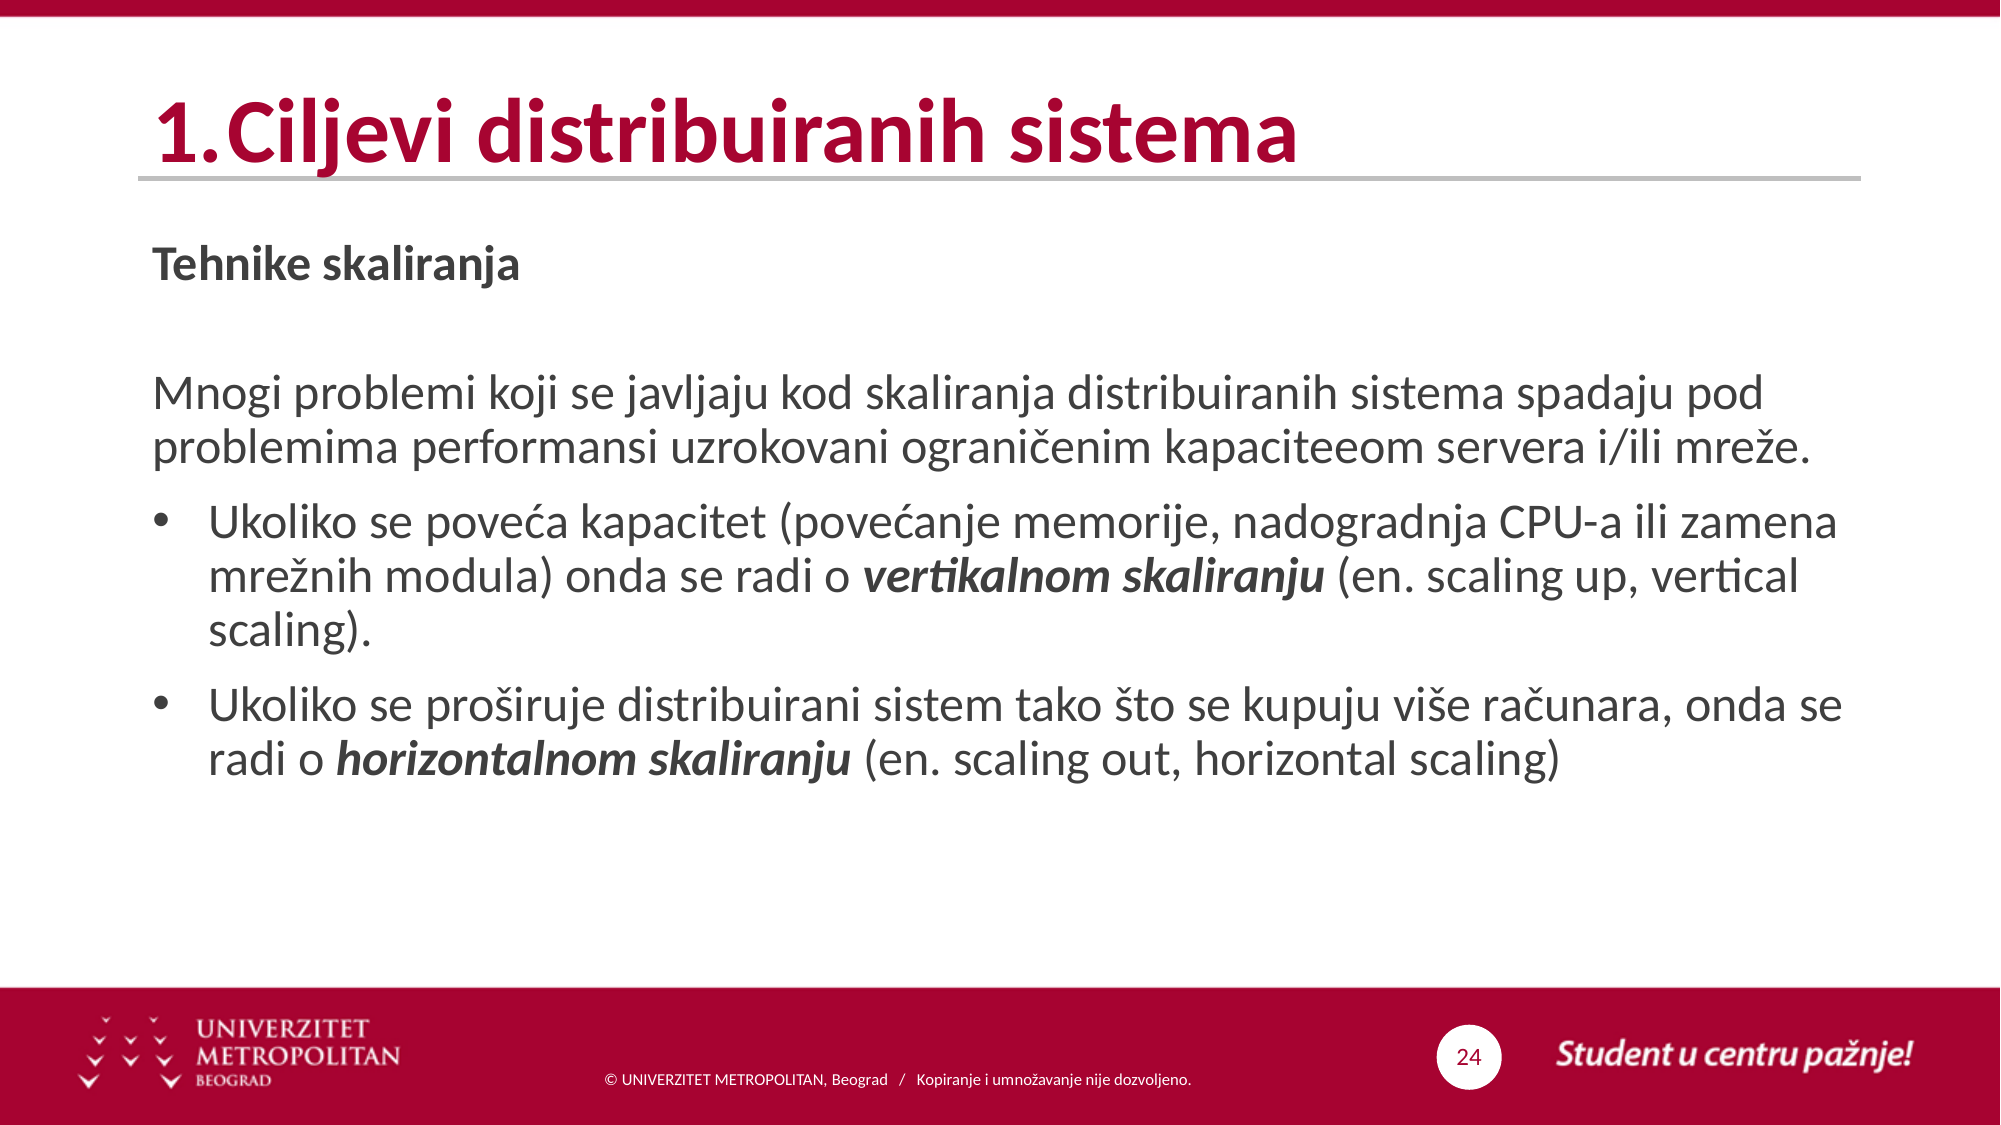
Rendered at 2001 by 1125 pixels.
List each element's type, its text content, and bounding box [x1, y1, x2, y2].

picture [0, 0, 2000, 1125]
title Ciljevi distribuiranih sistema [137, 63, 1863, 202]
list Tehnike skaliranja Mnogi problemi koji se javljaju kod skaliranja distribuiranih sistema spadaju pod problemima performansi uzrokovani ograničenim kapaciteeom servera i/ili mreže. Ukoliko se poveća kapacitet (povećanje memorije, nadogradnja CPU-a ili zamena mrežnih modula) onda se radi o vertikalnom skaliranju (en. scaling up, vertical scaling). Ukoliko se proširuje distribuirani sistem tako što se kupuju više računara, onda se radi o horizontalnom skaliranju (en. scaling out, horizontal scaling) [137, 230, 1863, 944]
